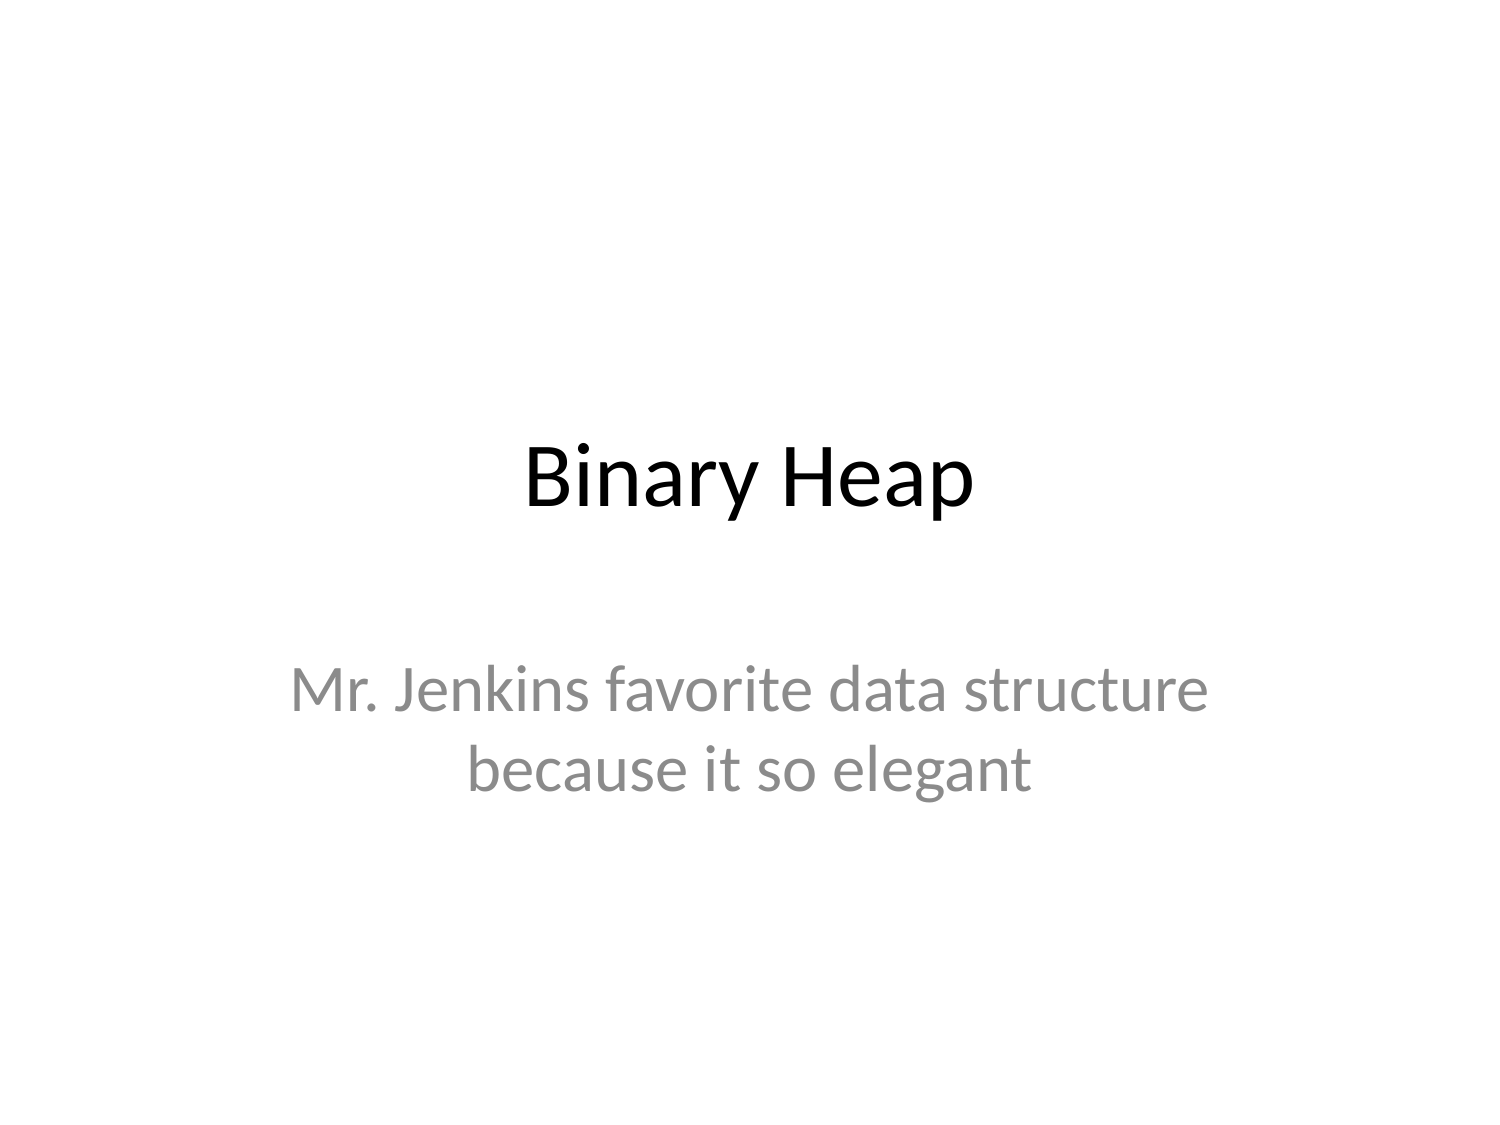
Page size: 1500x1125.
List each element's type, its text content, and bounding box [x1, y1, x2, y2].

title Binary Heap [112, 349, 1388, 591]
subtitle Mr. Jenkins favorite data structure because it so elegant [225, 637, 1275, 925]
